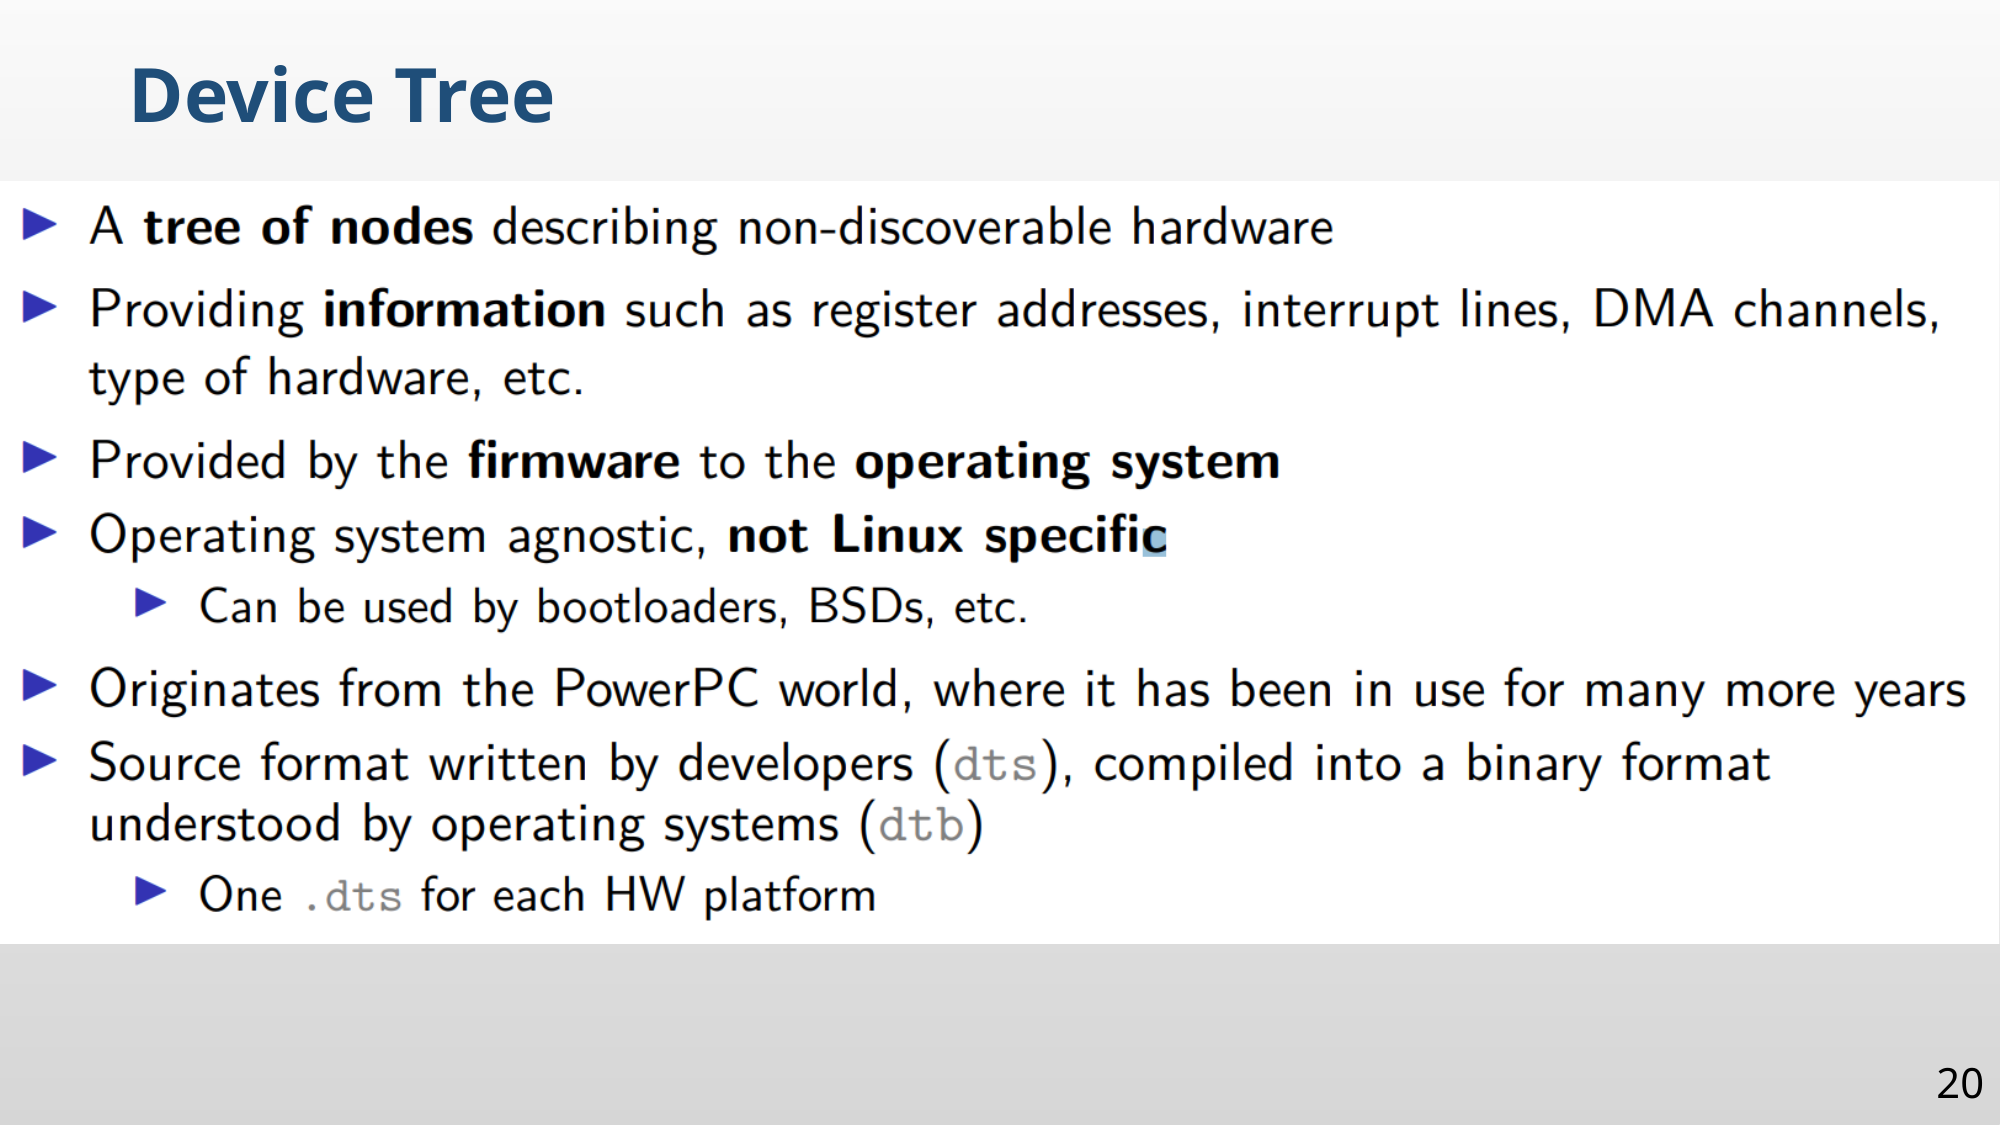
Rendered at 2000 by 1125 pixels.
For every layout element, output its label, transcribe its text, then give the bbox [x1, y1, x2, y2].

text_box Device Tree [113, 30, 1810, 147]
picture [0, 181, 2000, 944]
text_box 20 [1811, 1070, 2000, 1101]
